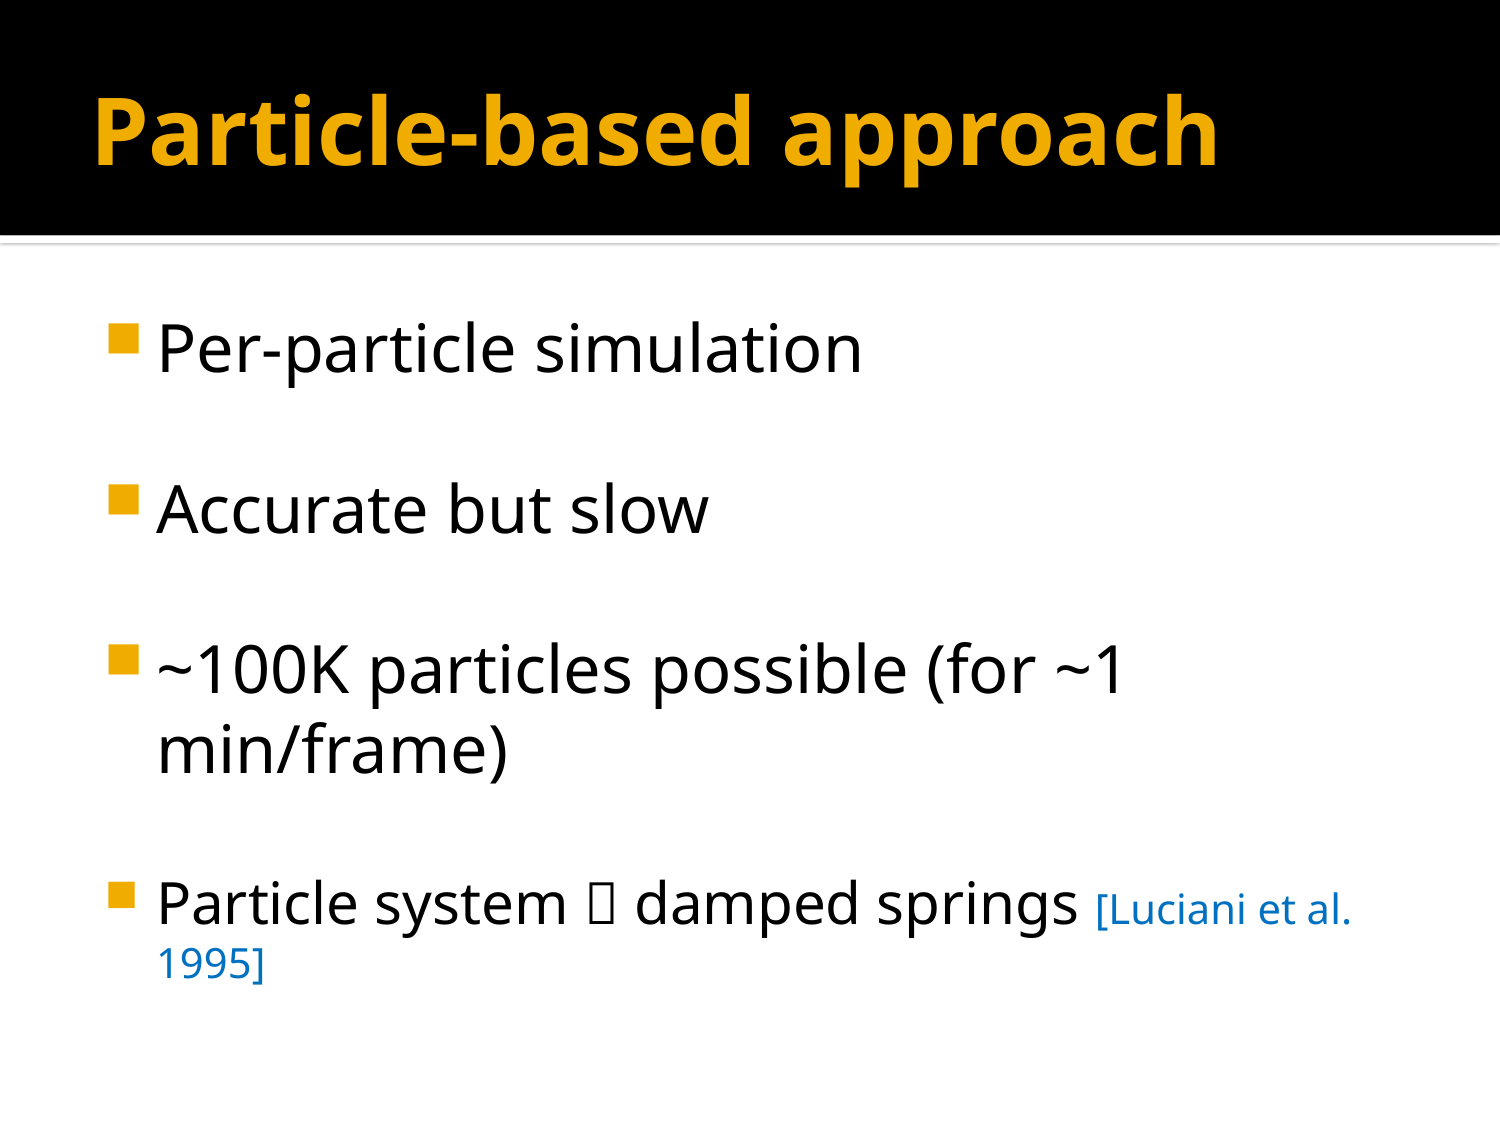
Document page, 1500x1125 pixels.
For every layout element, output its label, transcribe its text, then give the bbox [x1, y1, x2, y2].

title Particle-based approach [75, 25, 1425, 231]
list Per-particle simulation Accurate but slow ~100K particles possible (for ~1 min/frame) Particle system  damped springs [Luciani et al. 1995] [75, 291, 1425, 1050]
